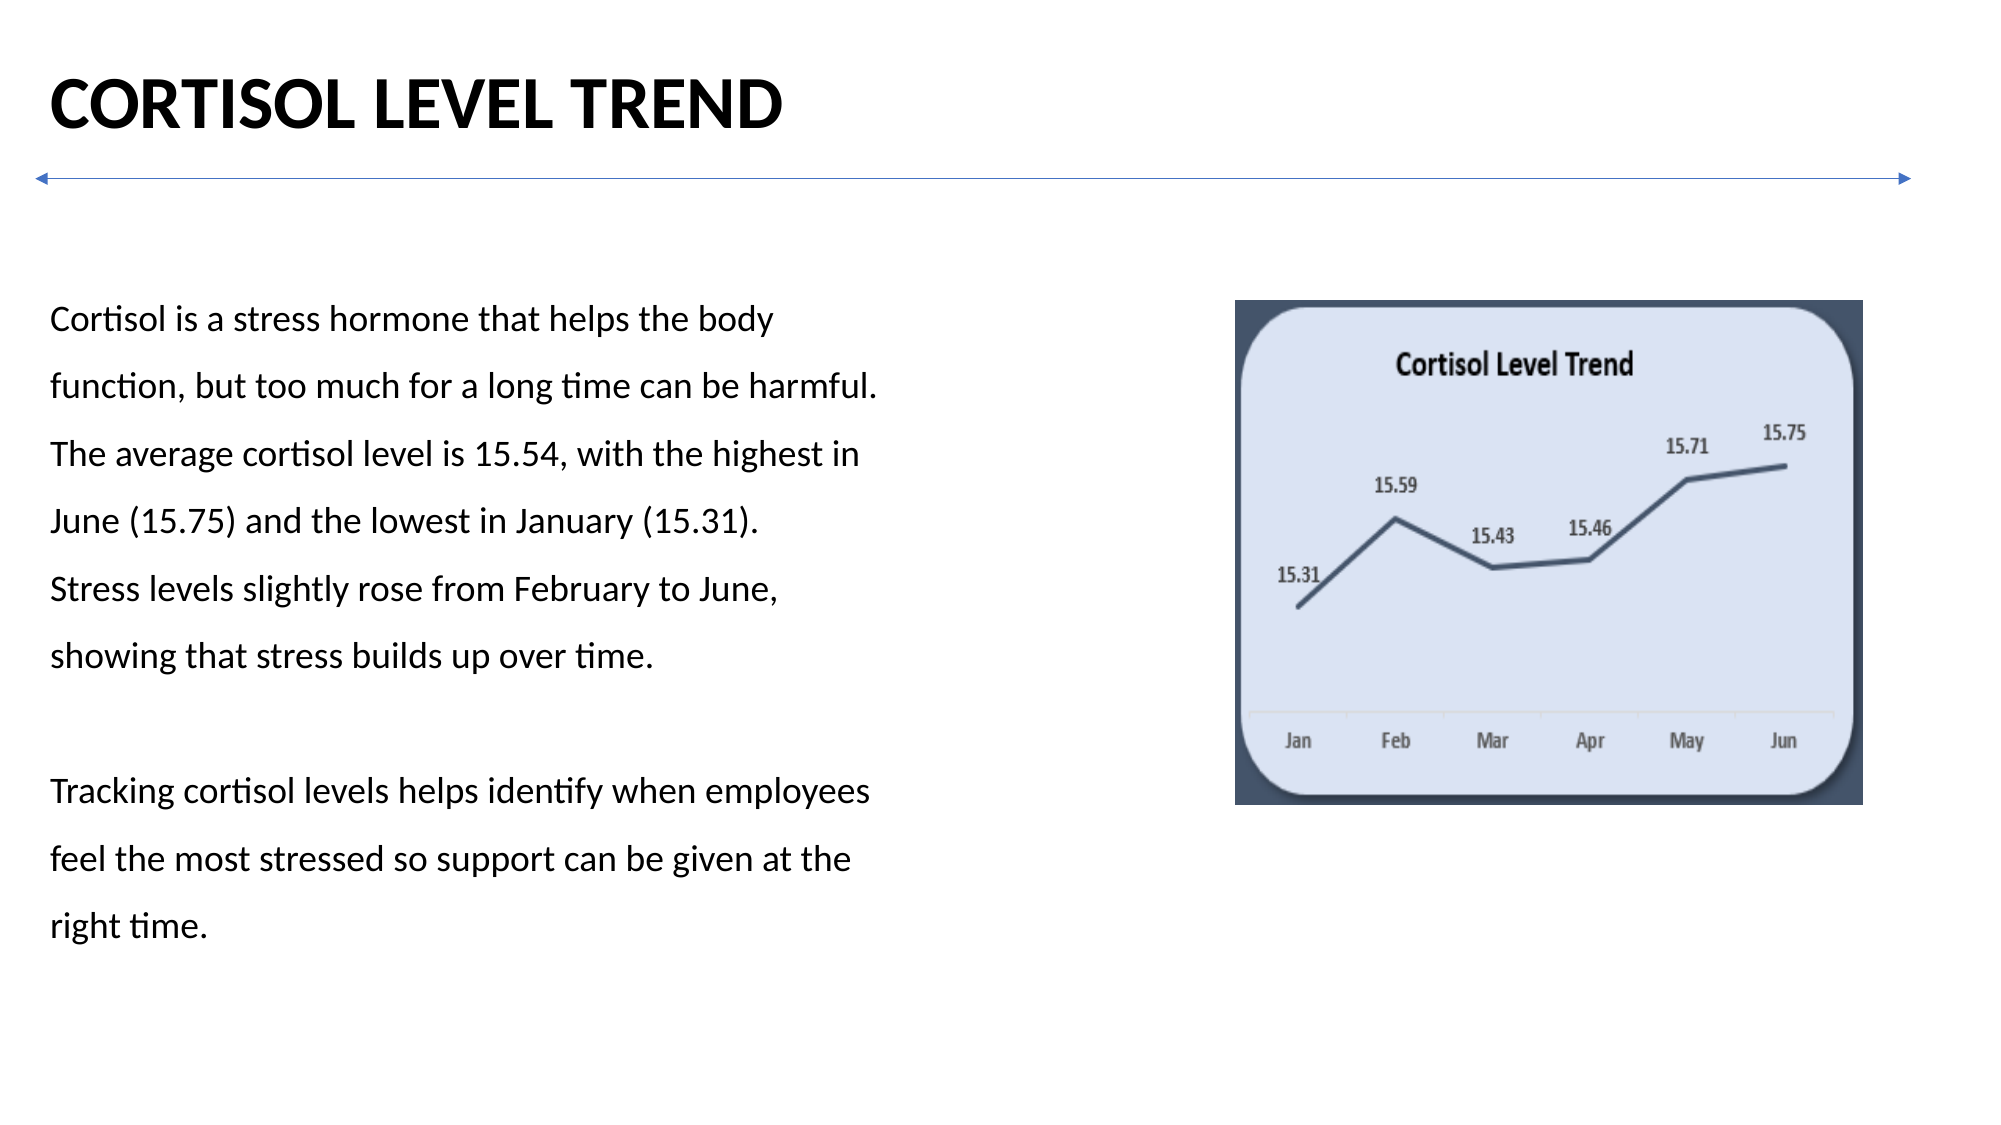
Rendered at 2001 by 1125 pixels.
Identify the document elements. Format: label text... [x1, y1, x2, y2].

text_box CORTISOL LEVEL TREND [35, 46, 819, 152]
picture [1235, 300, 1863, 806]
text_box Cortisol is a stress hormone that helps the body function, but too much for a long time can be harmful. The average cortisol level is 15.54, with the highest in June (15.75) and the lowest in January (15.31). Stress levels slightly rose from February to June, showing that stress builds up over time. Tracking cortisol levels helps identify when employees feel the most stressed so support can be given at the right time. [35, 264, 915, 954]
